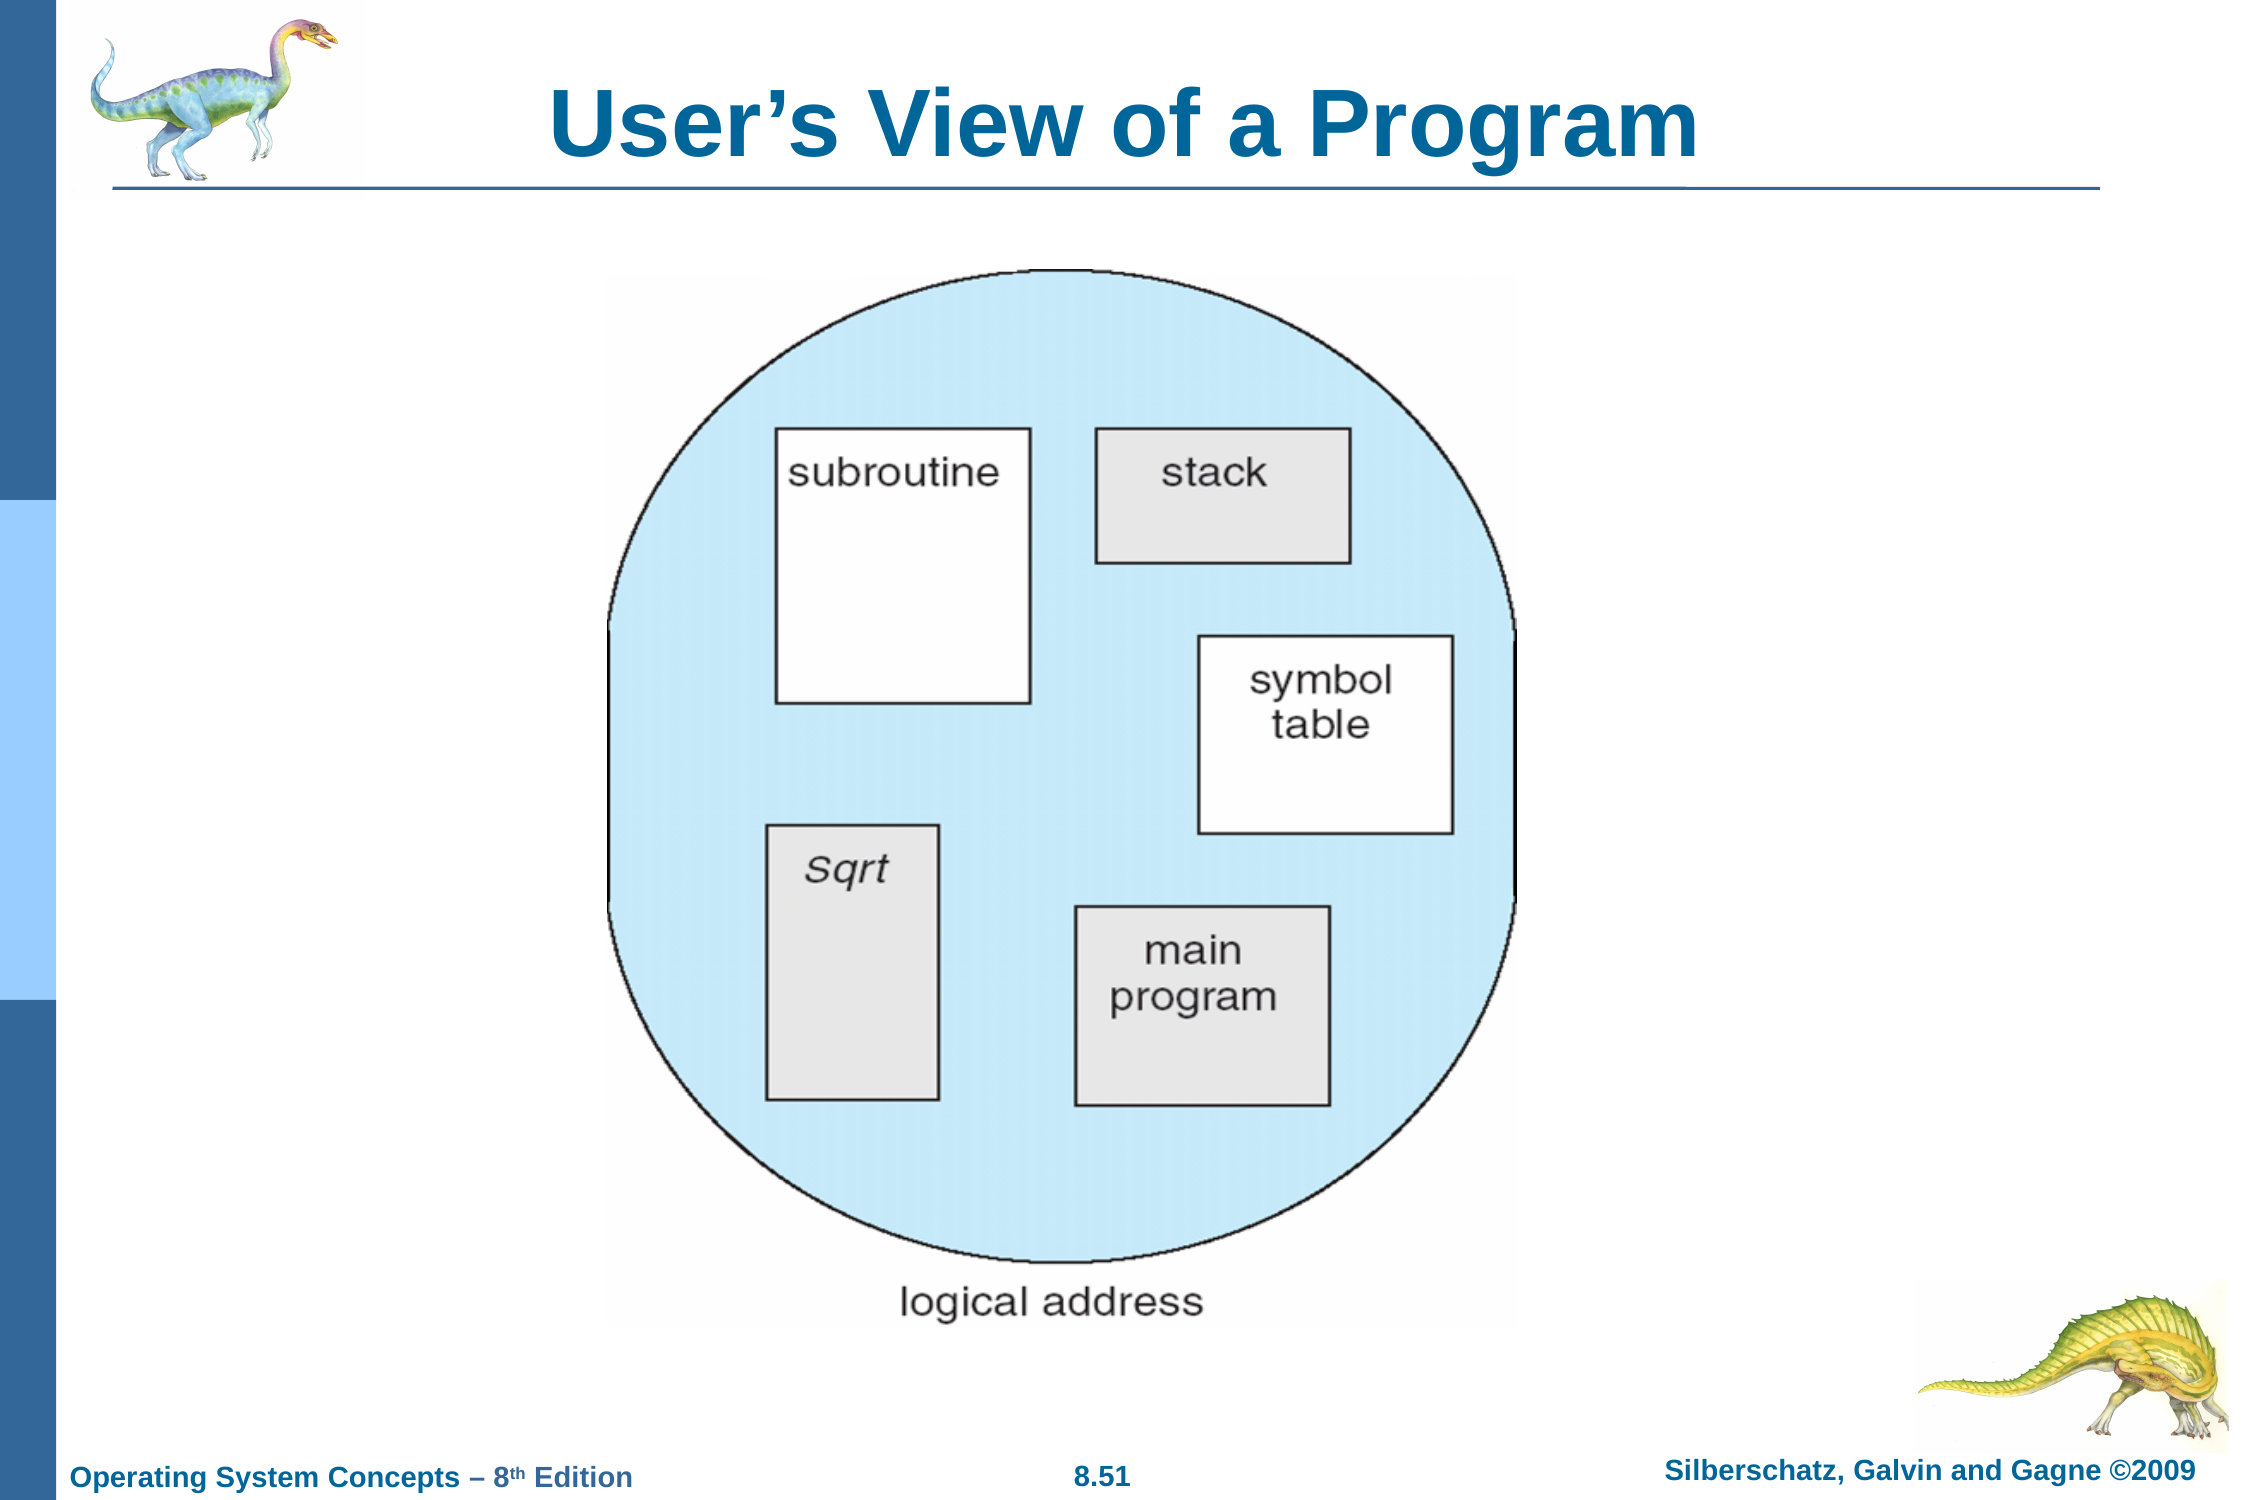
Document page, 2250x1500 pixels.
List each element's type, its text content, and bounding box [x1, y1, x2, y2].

picture [1913, 1279, 2229, 1453]
picture [606, 269, 1517, 1329]
picture [70, 0, 365, 199]
title User’s View of a Program [112, 60, 2138, 187]
